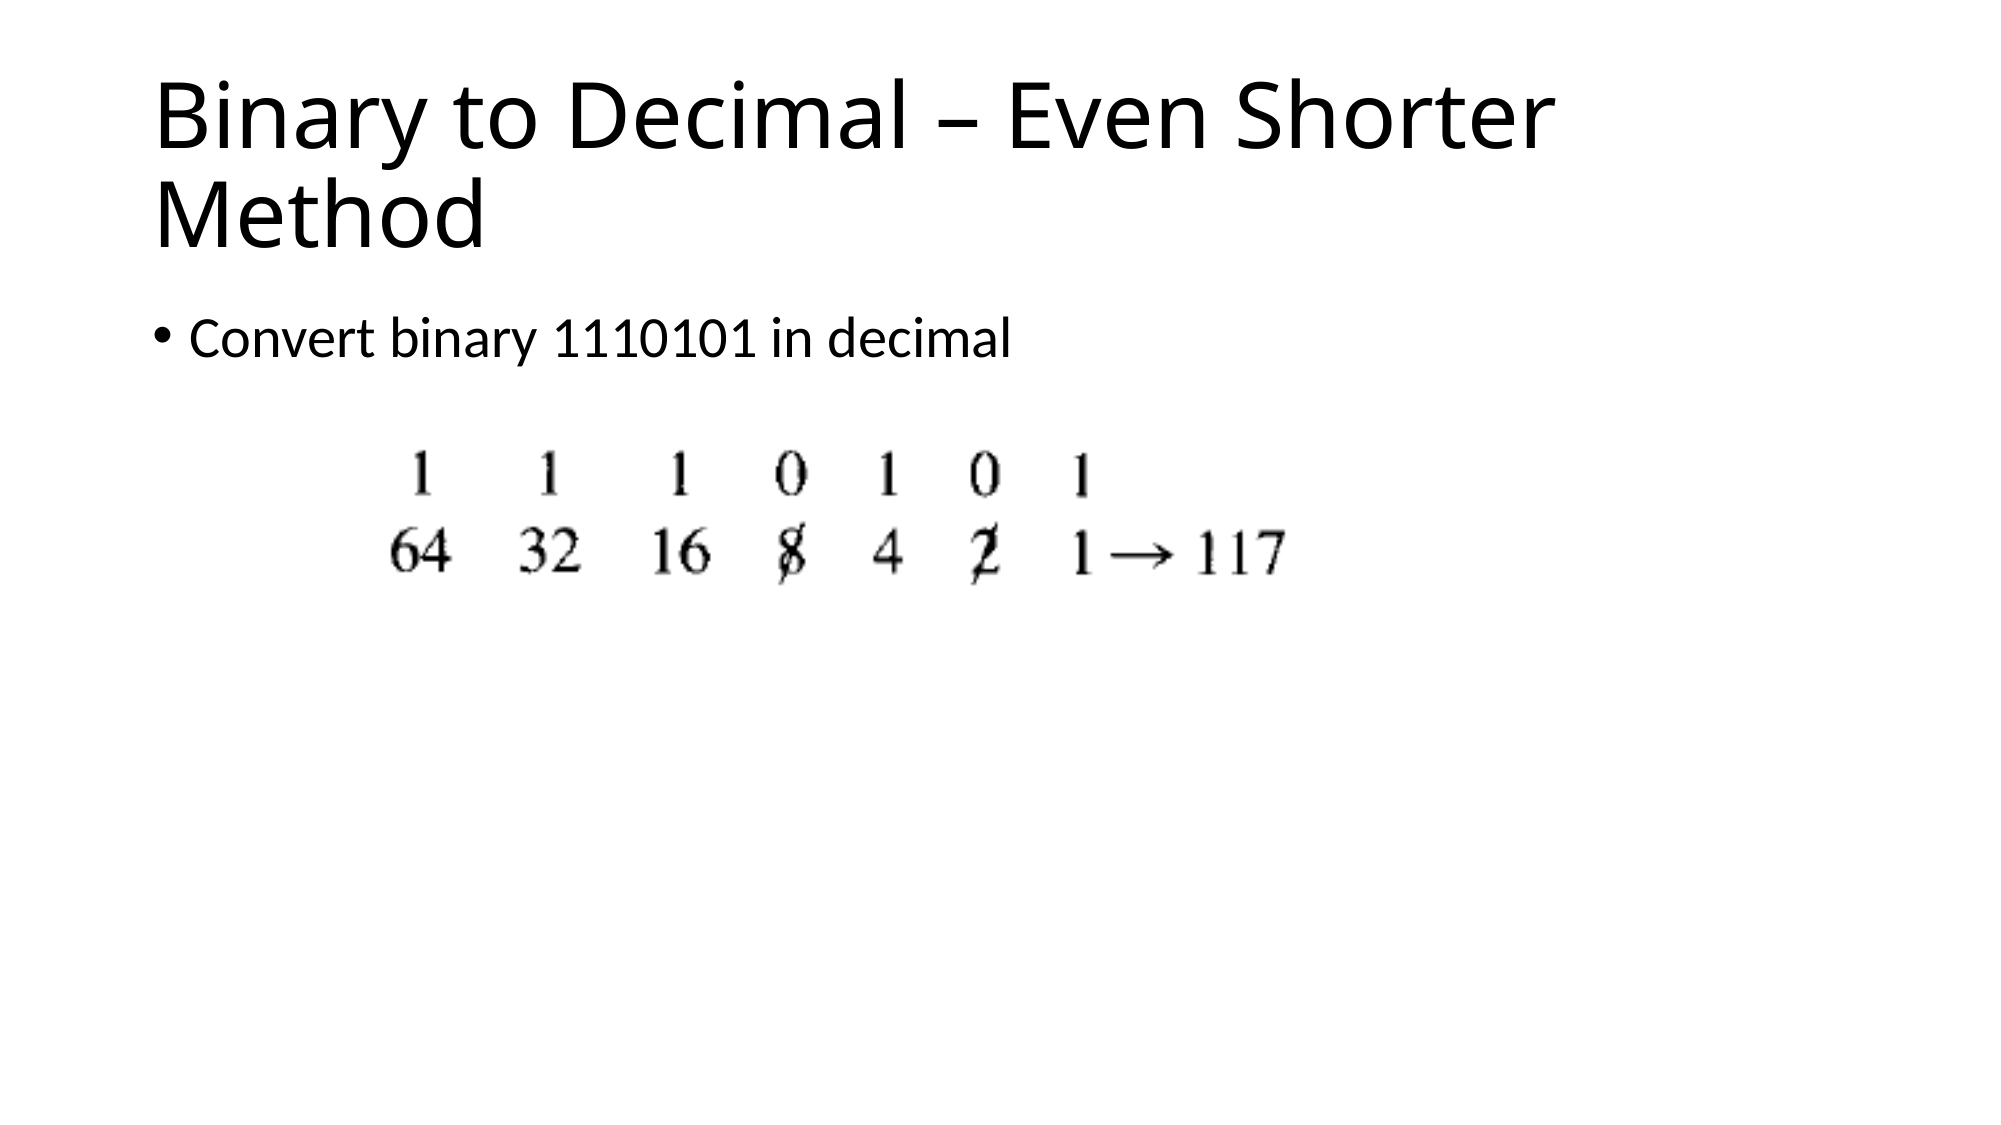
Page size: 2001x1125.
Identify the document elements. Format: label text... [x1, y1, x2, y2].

title Binary to Decimal – Even Shorter Method [137, 59, 1863, 278]
list Convert binary 1110101 in decimal [137, 299, 1863, 1014]
picture [313, 396, 1354, 649]
